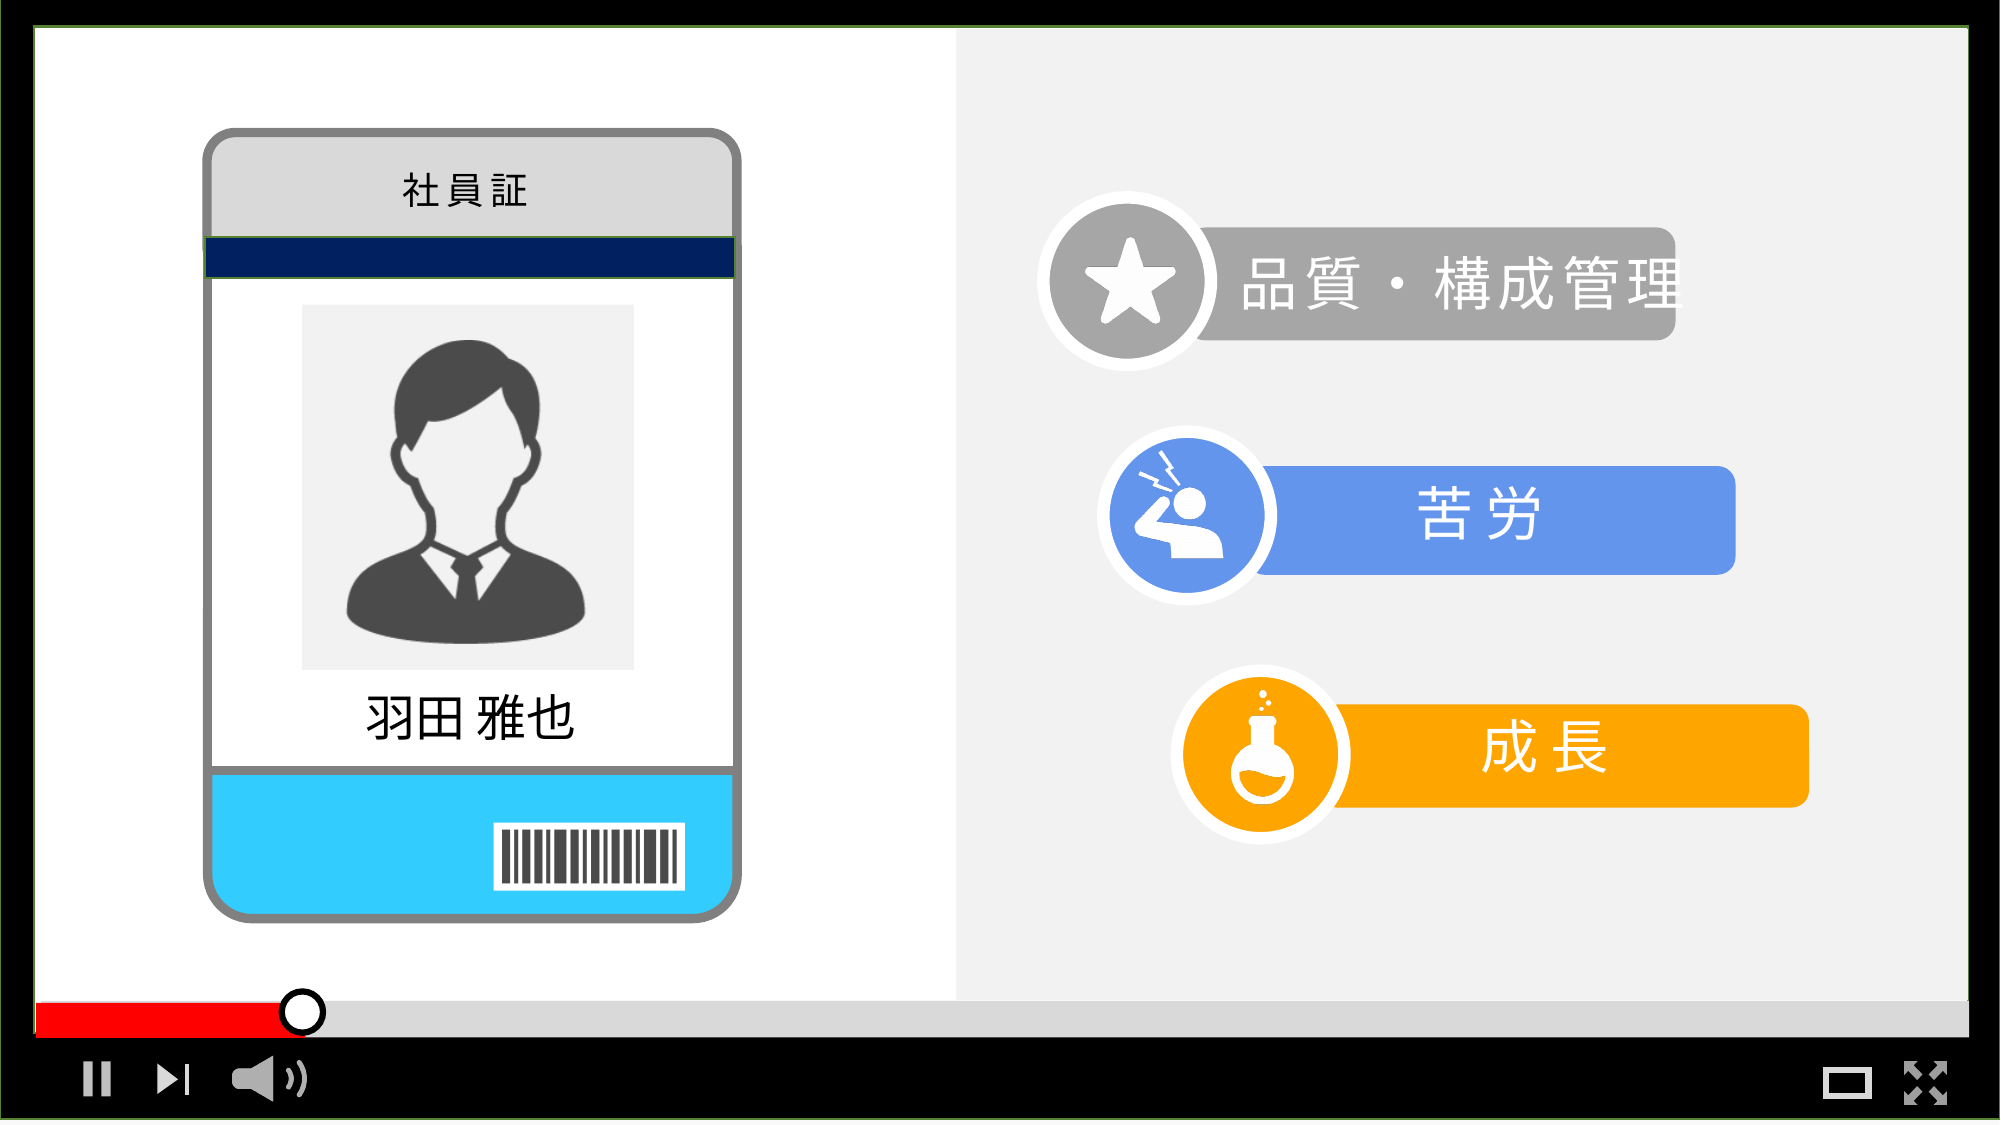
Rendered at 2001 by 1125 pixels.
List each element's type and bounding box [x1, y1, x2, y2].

picture [1124, 450, 1234, 559]
text_box [0, 0, 2000, 1119]
text_box [1103, 431, 1736, 600]
picture [314, 340, 619, 645]
text_box [1043, 197, 1676, 365]
picture [1205, 690, 1320, 805]
text_box [1176, 670, 1810, 839]
text_box [204, 132, 738, 919]
